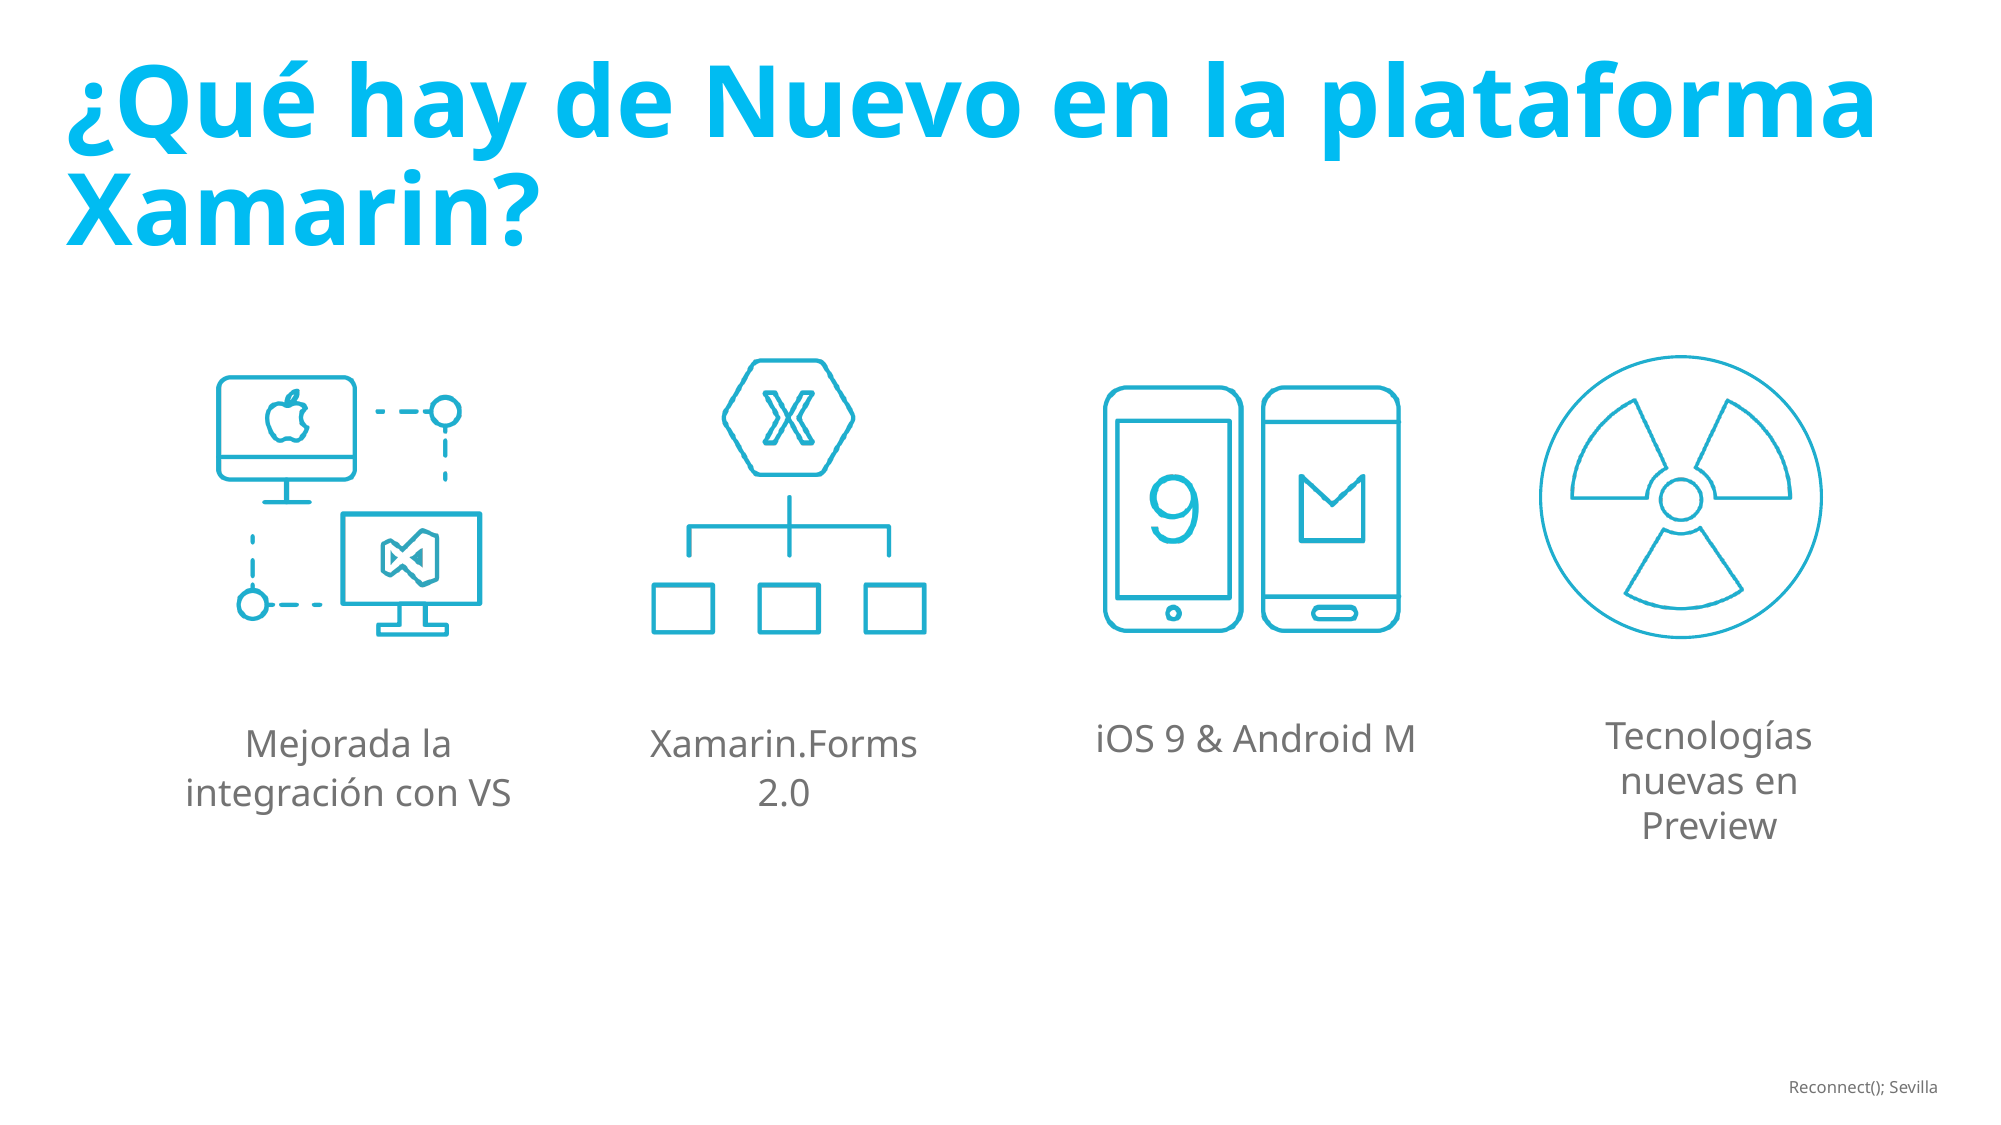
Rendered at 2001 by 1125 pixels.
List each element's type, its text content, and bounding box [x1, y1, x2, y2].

text_box Xamarin.Forms 2.0 [609, 709, 959, 822]
picture [1513, 339, 1842, 668]
title ¿Qué hay de Nuevo en la plataforma Xamarin? [44, 33, 1956, 195]
picture [581, 298, 992, 709]
picture [137, 294, 560, 718]
text_box Mejorada la integración con VS [139, 718, 558, 822]
text_box Tecnologías nuevas en Preview [1538, 704, 1881, 855]
picture [1038, 294, 1467, 723]
text_box iOS 9 & Android M [1073, 723, 1440, 768]
